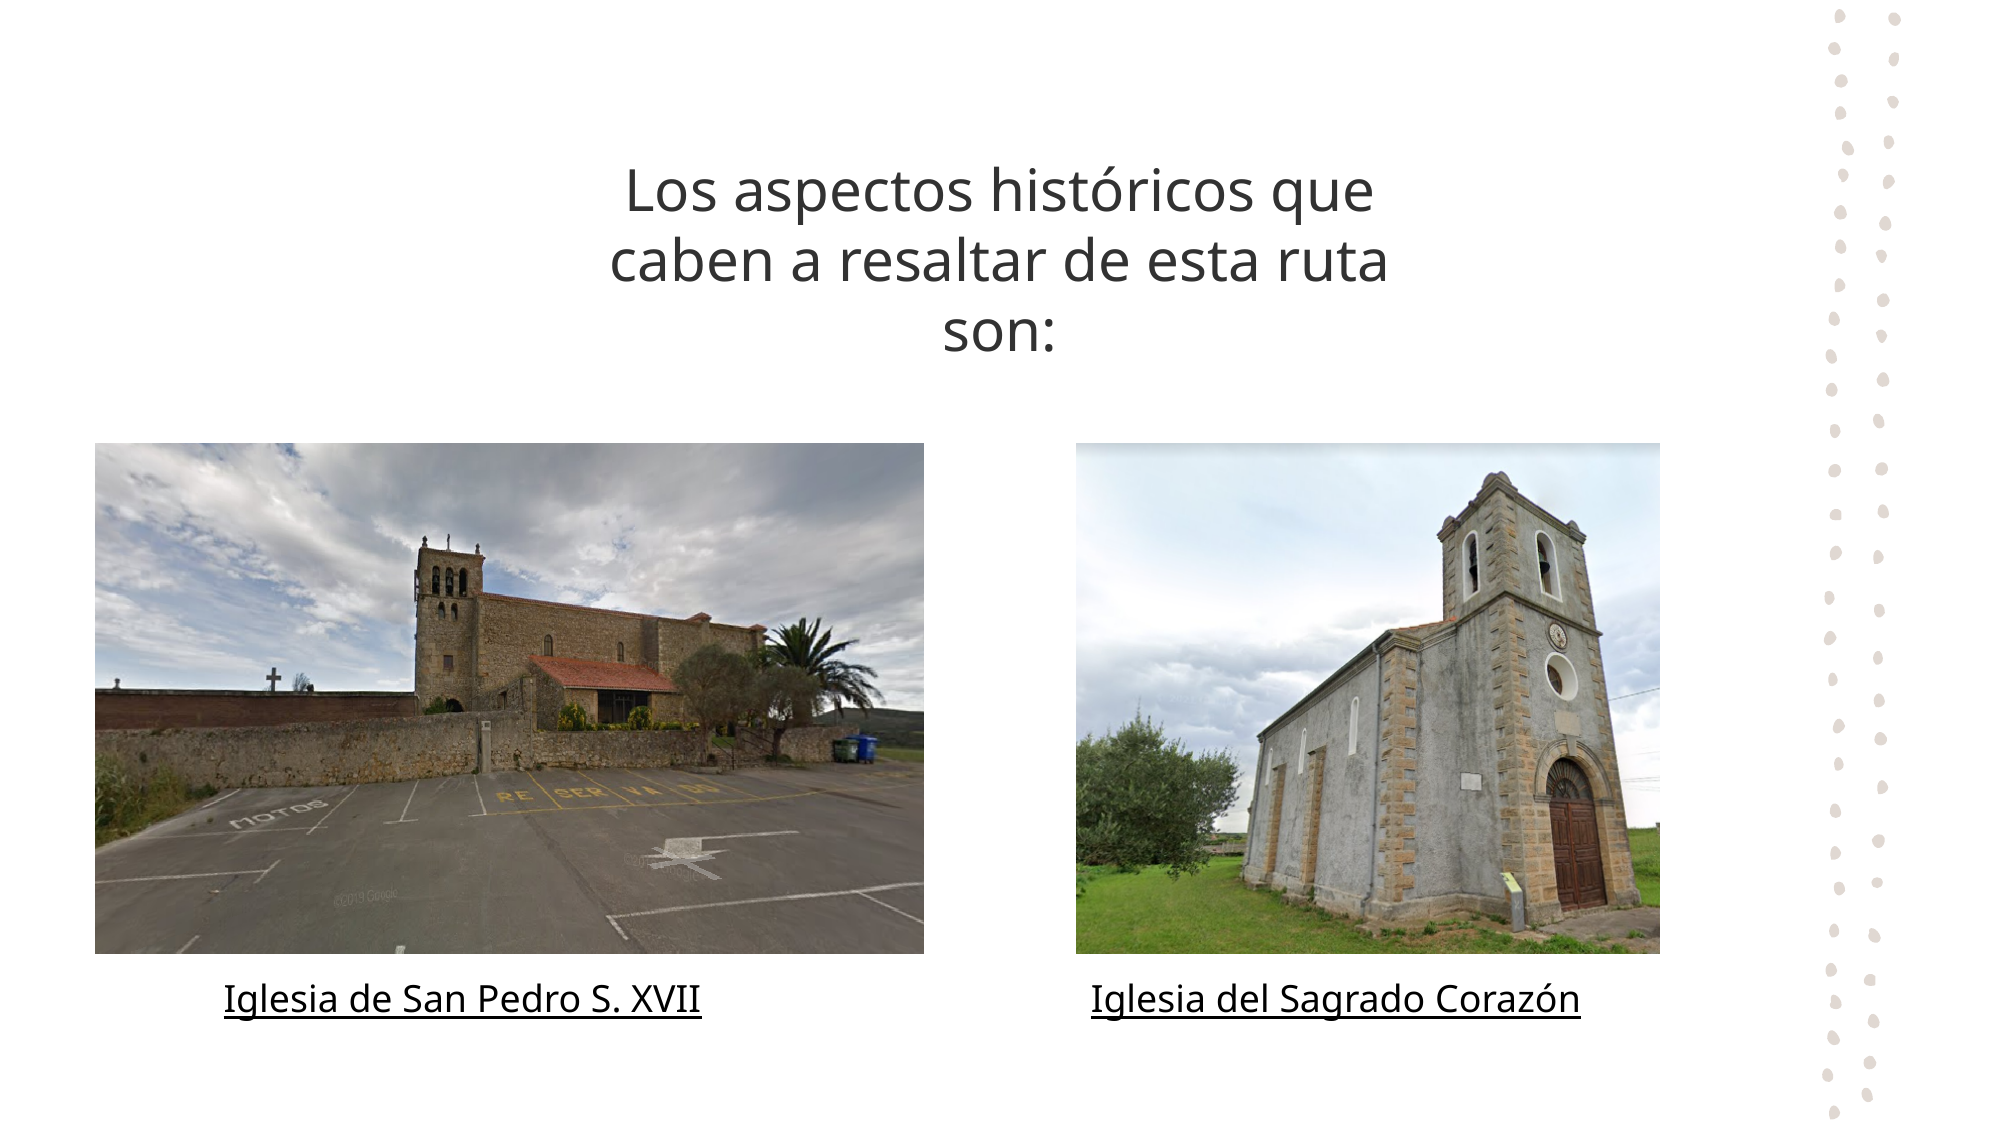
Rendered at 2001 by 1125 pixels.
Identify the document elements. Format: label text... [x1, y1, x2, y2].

text_box Iglesia de San Pedro S. XVII [208, 967, 861, 1028]
picture [95, 443, 924, 954]
text_box Los aspectos históricos que caben a resaltar de esta ruta son: [579, 145, 1421, 371]
picture [1076, 443, 1660, 954]
text_box Iglesia del Sagrado Corazón [1076, 967, 1694, 1028]
